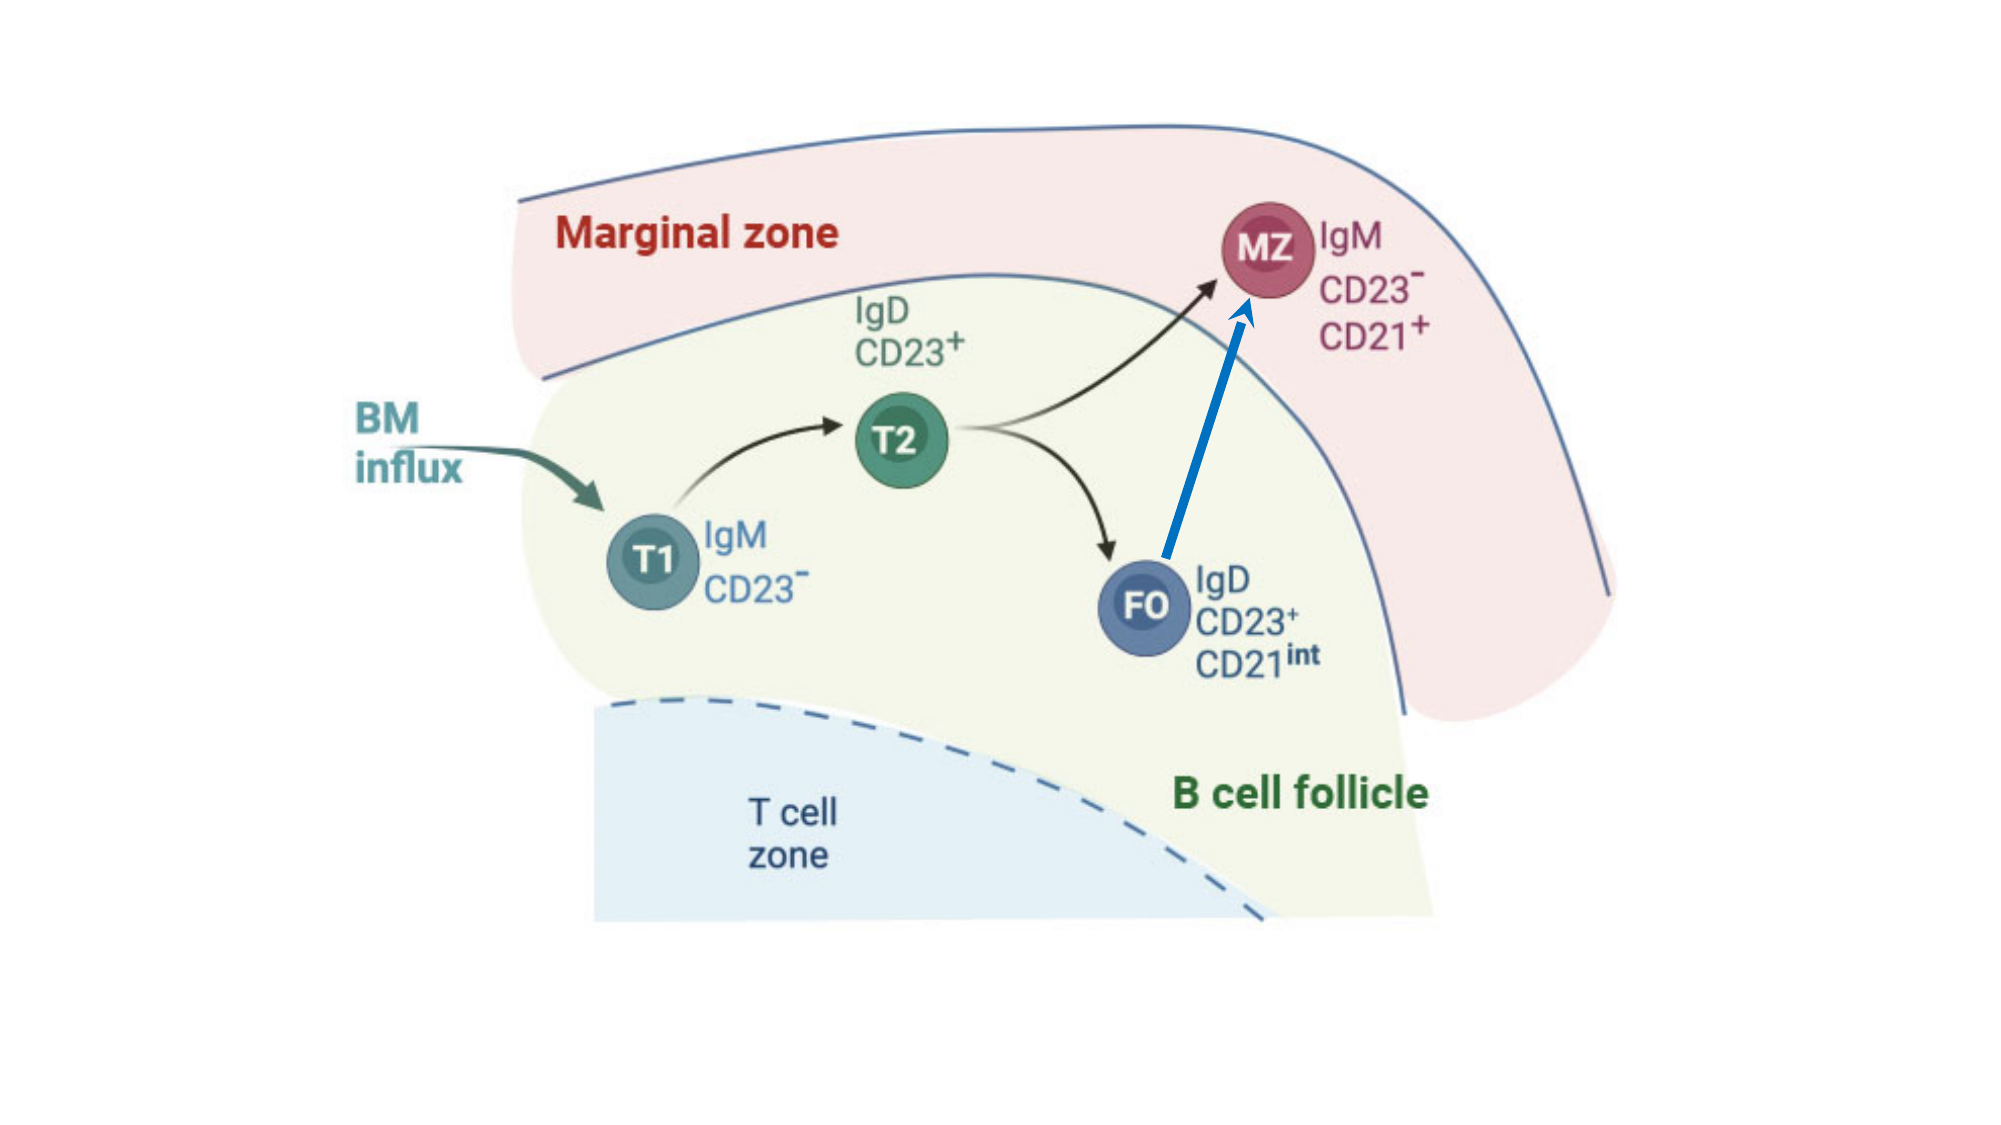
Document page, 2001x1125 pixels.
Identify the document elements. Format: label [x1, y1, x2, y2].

text_box [342, 121, 1618, 977]
